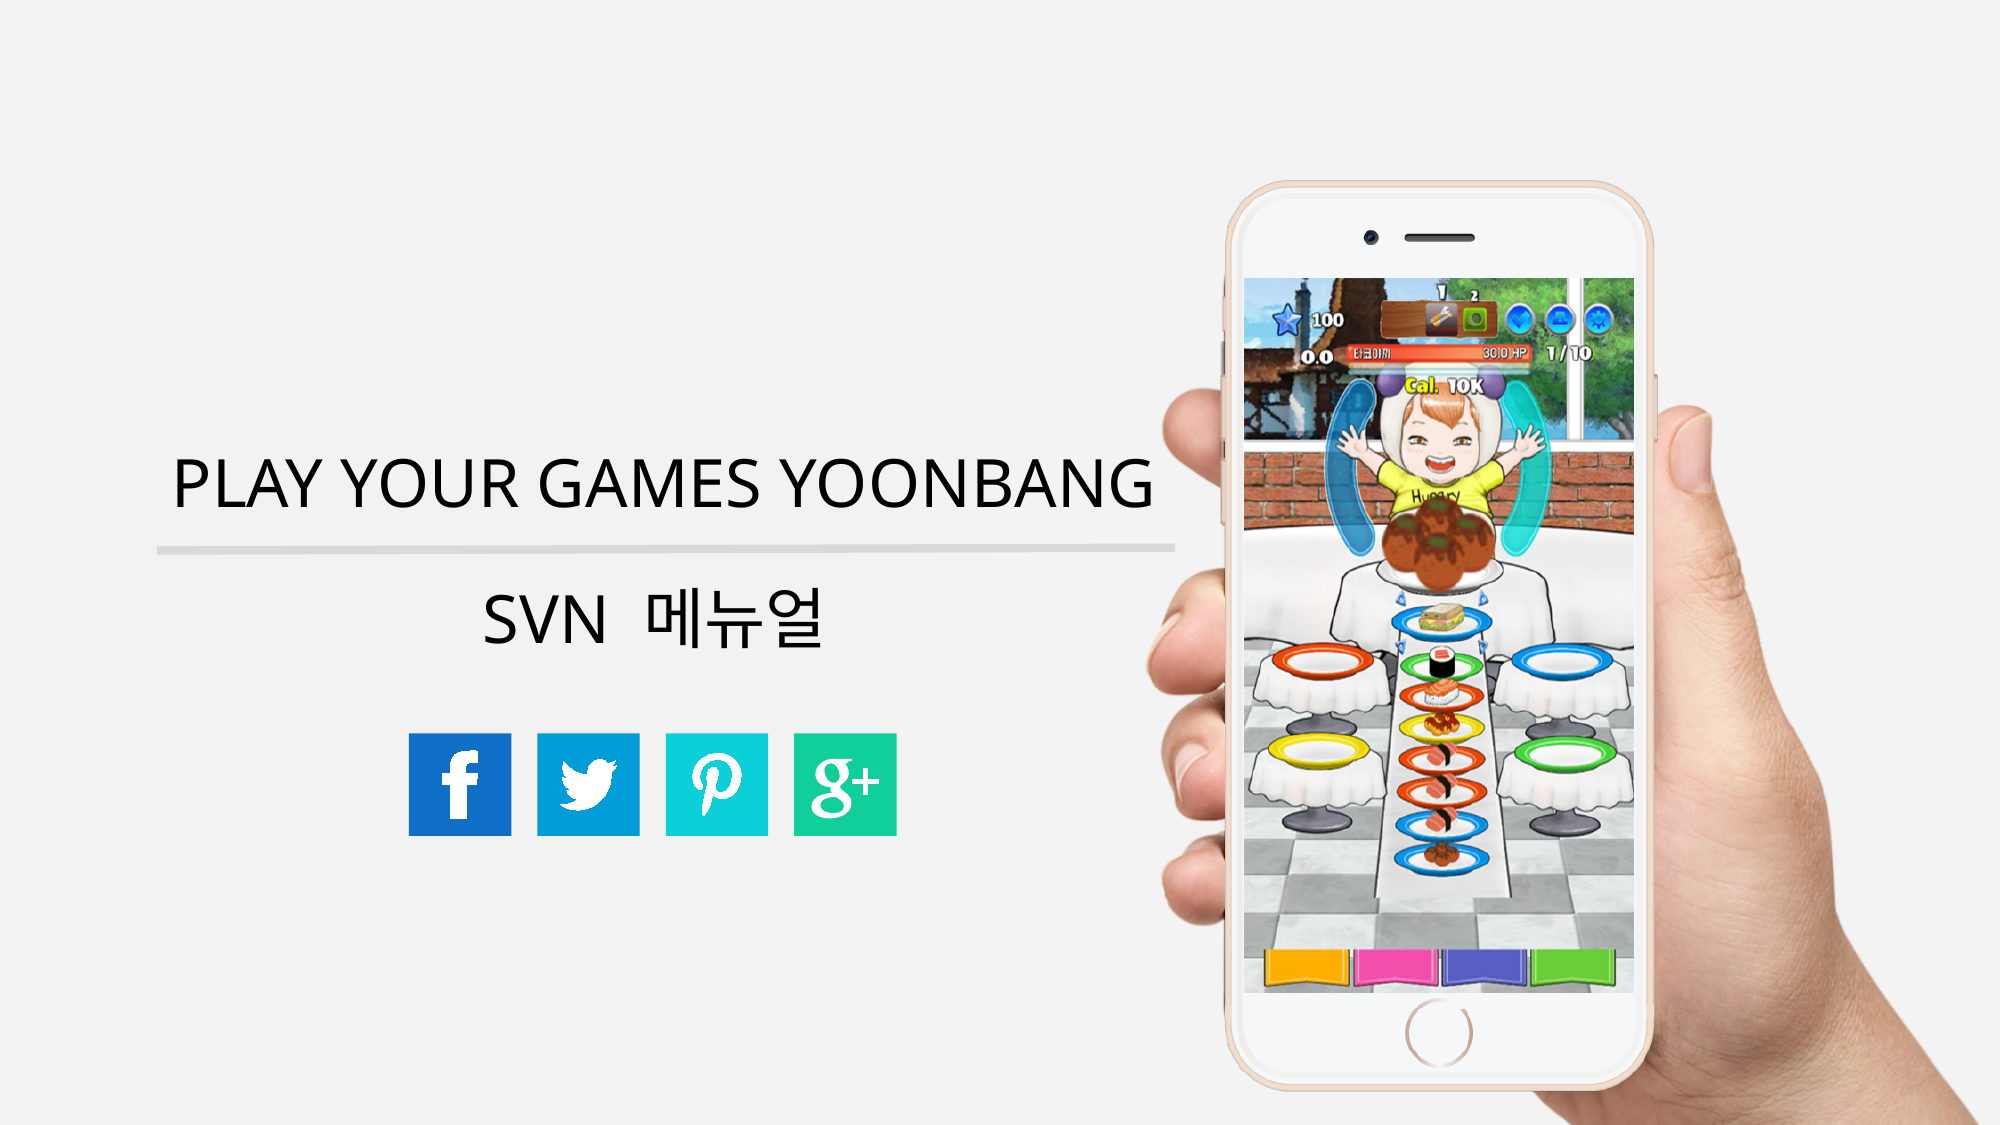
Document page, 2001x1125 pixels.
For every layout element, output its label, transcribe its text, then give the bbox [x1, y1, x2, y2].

text_box PLAY YOUR GAMES YOONBANG [156, 433, 990, 528]
text_box [793, 732, 898, 837]
text_box [408, 732, 512, 837]
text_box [156, 547, 1176, 551]
text_box [442, 750, 478, 819]
text_box [560, 759, 617, 811]
text_box SVN 메뉴얼 [467, 568, 876, 664]
text_box [665, 732, 769, 837]
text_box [812, 759, 879, 818]
picture [990, 177, 2000, 1125]
text_box [536, 732, 641, 837]
text_box [692, 753, 742, 816]
